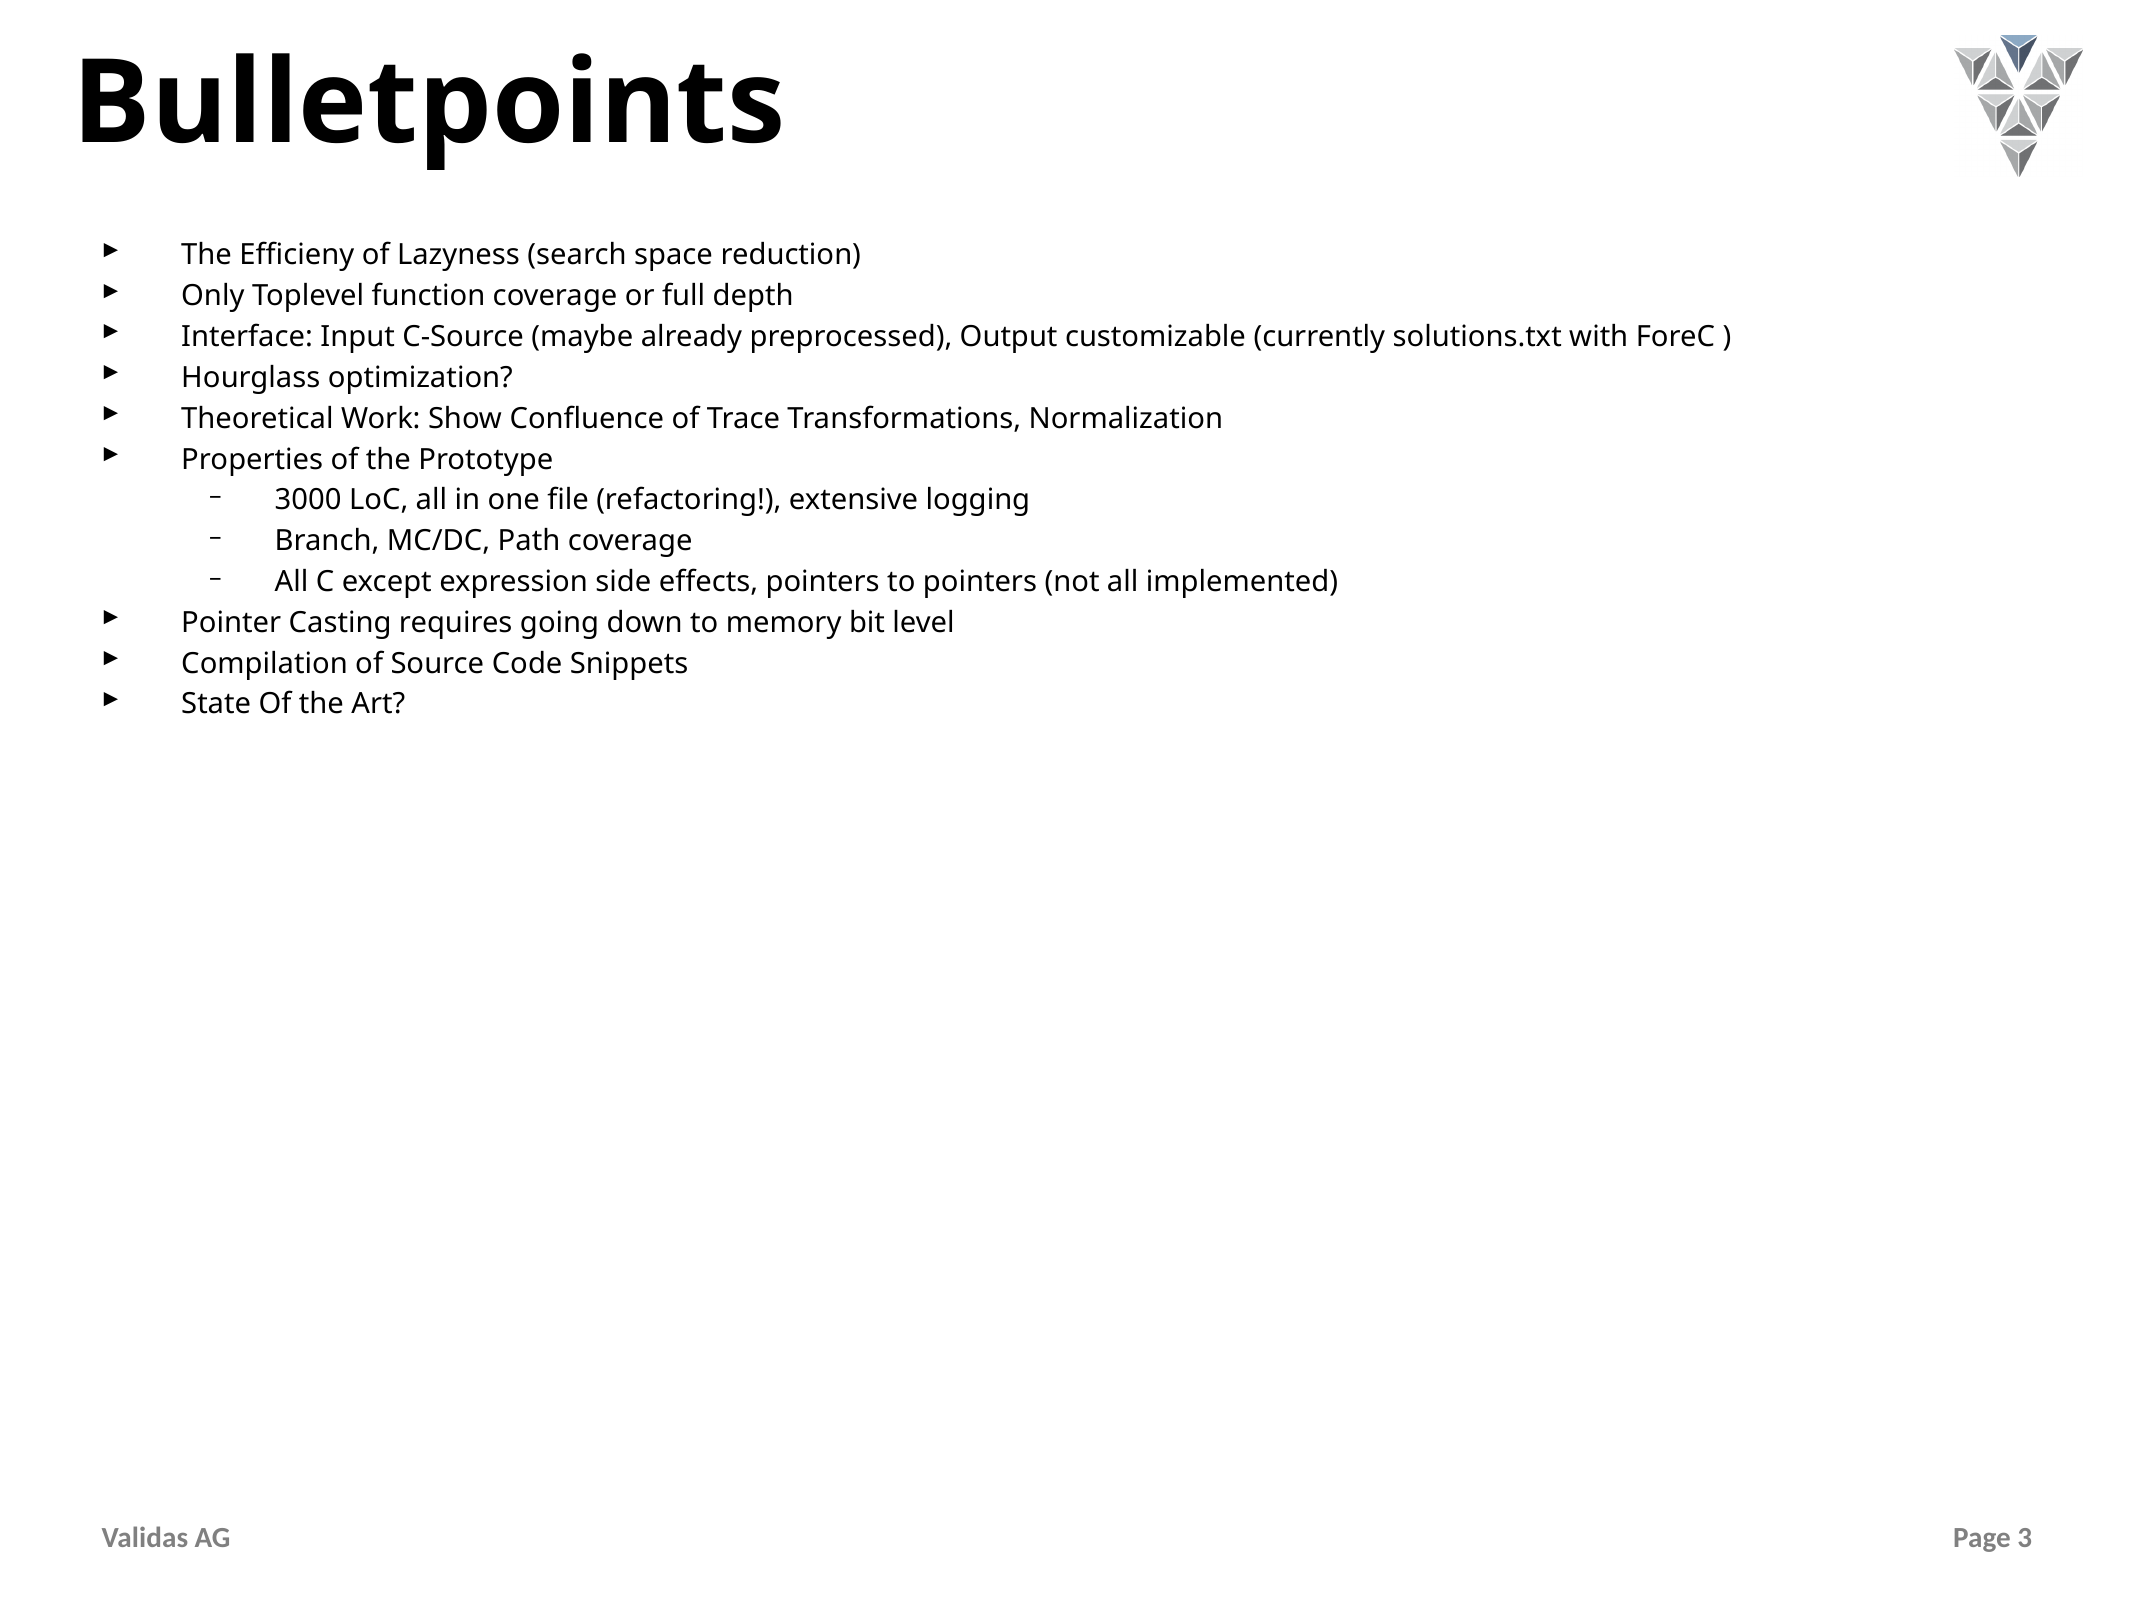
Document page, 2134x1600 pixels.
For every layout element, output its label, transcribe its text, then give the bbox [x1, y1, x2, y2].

list The Efficieny of Lazyness (search space reduction) Only Toplevel function coverage or full depth Interface: Input C-Source (maybe already preprocessed), Output customizable (currently solutions.txt with ForeC ) Hourglass optimization? Theoretical Work: Show Confluence of Trace Transformations, Normalization Properties of the Prototype 3000 LoC, all in one file (refactoring!), extensive logging Branch, MC/DC, Path coverage All C except expression side effects, pointers to pointers (not all implemented) Pointer Casting requires going down to memory bit level Compilation of Source Code Snippets State Of the Art? [80, 225, 2054, 1423]
picture [1954, 35, 2083, 177]
title Bulletpoints [72, 15, 1835, 170]
